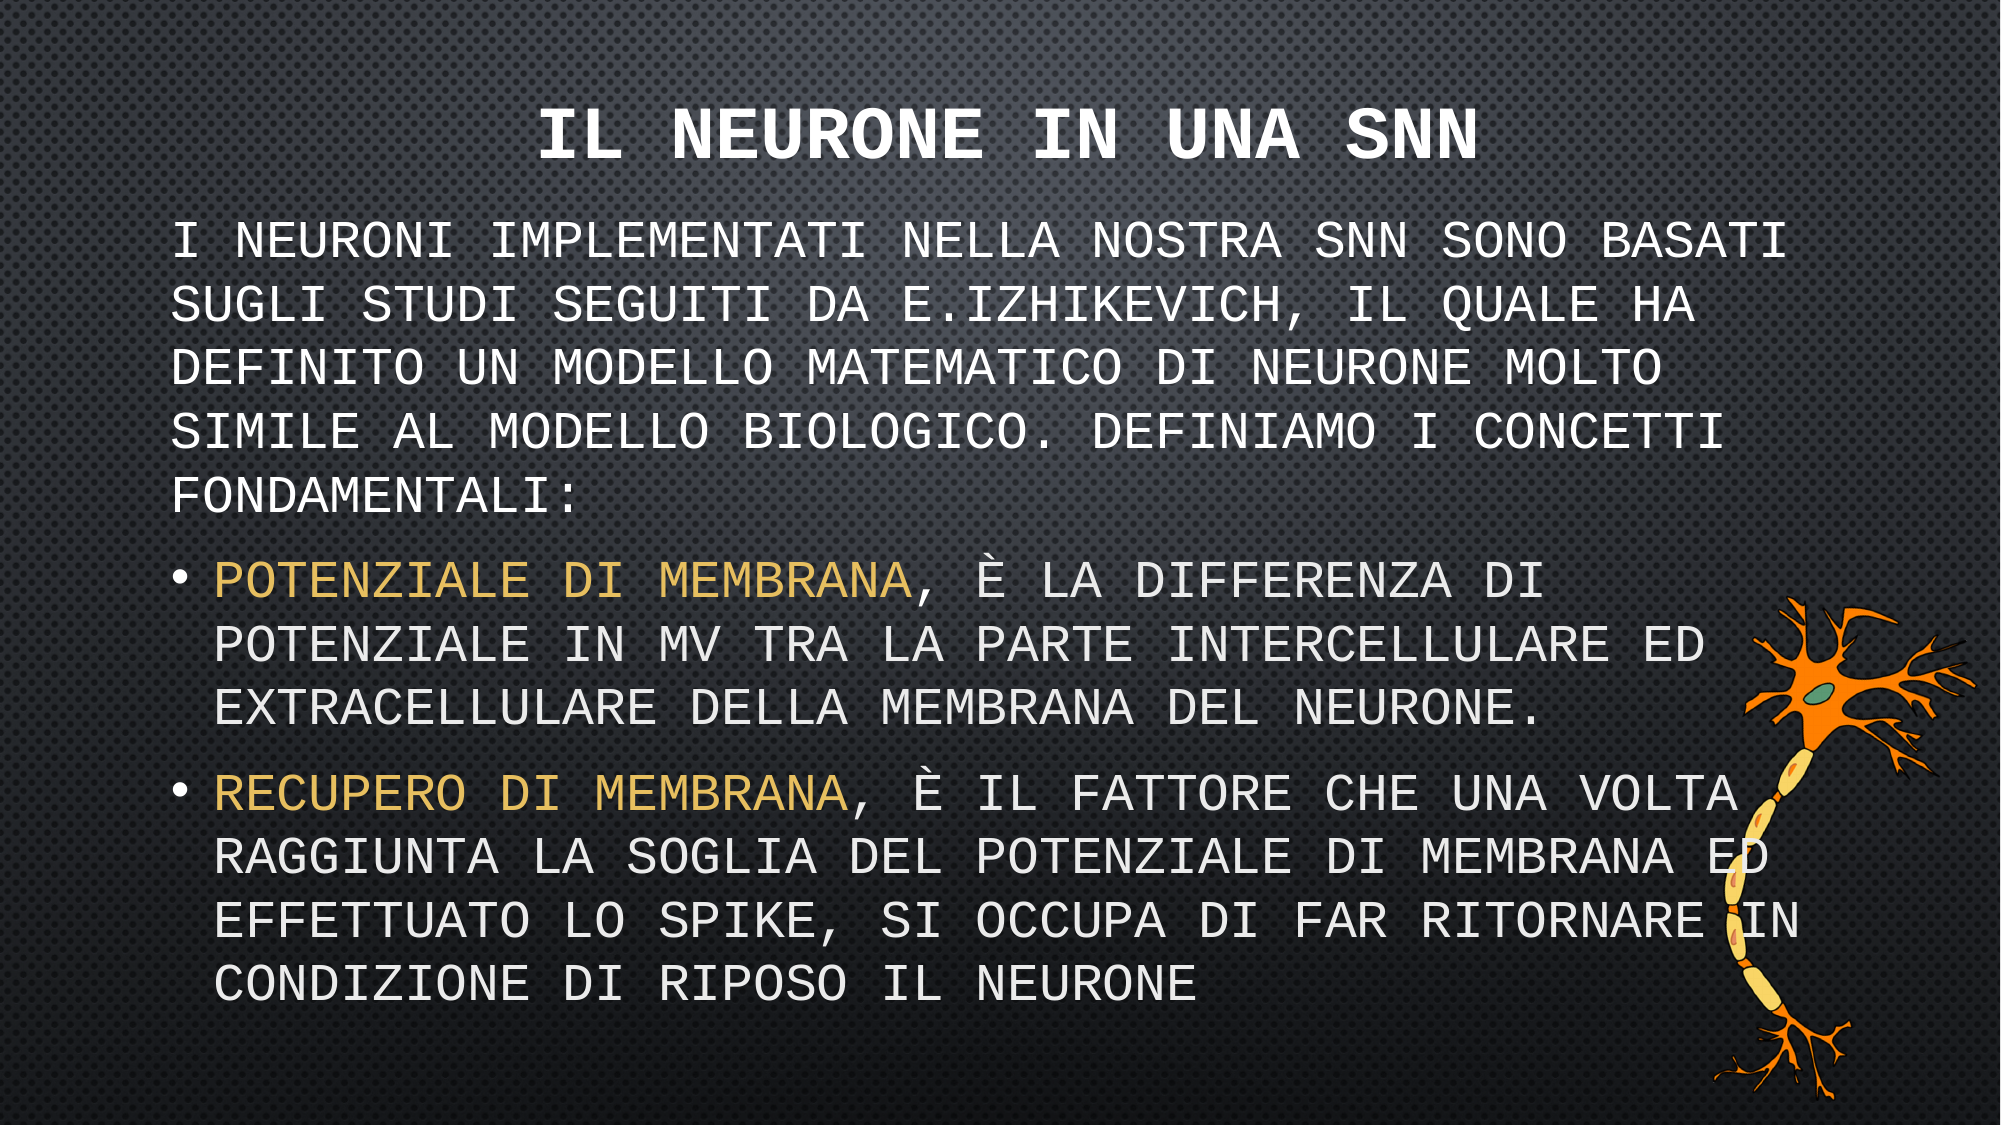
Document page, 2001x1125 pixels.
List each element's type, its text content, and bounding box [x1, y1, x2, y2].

picture [1549, 615, 2000, 974]
picture [1601, 1025, 1872, 1124]
text_box IL neurone in una SNN [110, 59, 1906, 198]
list I neuroni implementati nella nostra SNN sono basati sugli studi seguiti da E.Izhikevich, il quale ha definito un modello matematico di neurone molto simile al modello biologico. Definiamo i concetti fondamentali: Potenziale di membrana, è la differenza di potenziale in mV tra la parte intercellulare ed extracellulare della membrana del neurone. Recupero di membrana, è il fattore che una volta raggiunta la soglia del potenziale di membrana ed effettuato lo spike, si occupa di far ritornare in condizione di riposo il neurone [155, 197, 1890, 1025]
